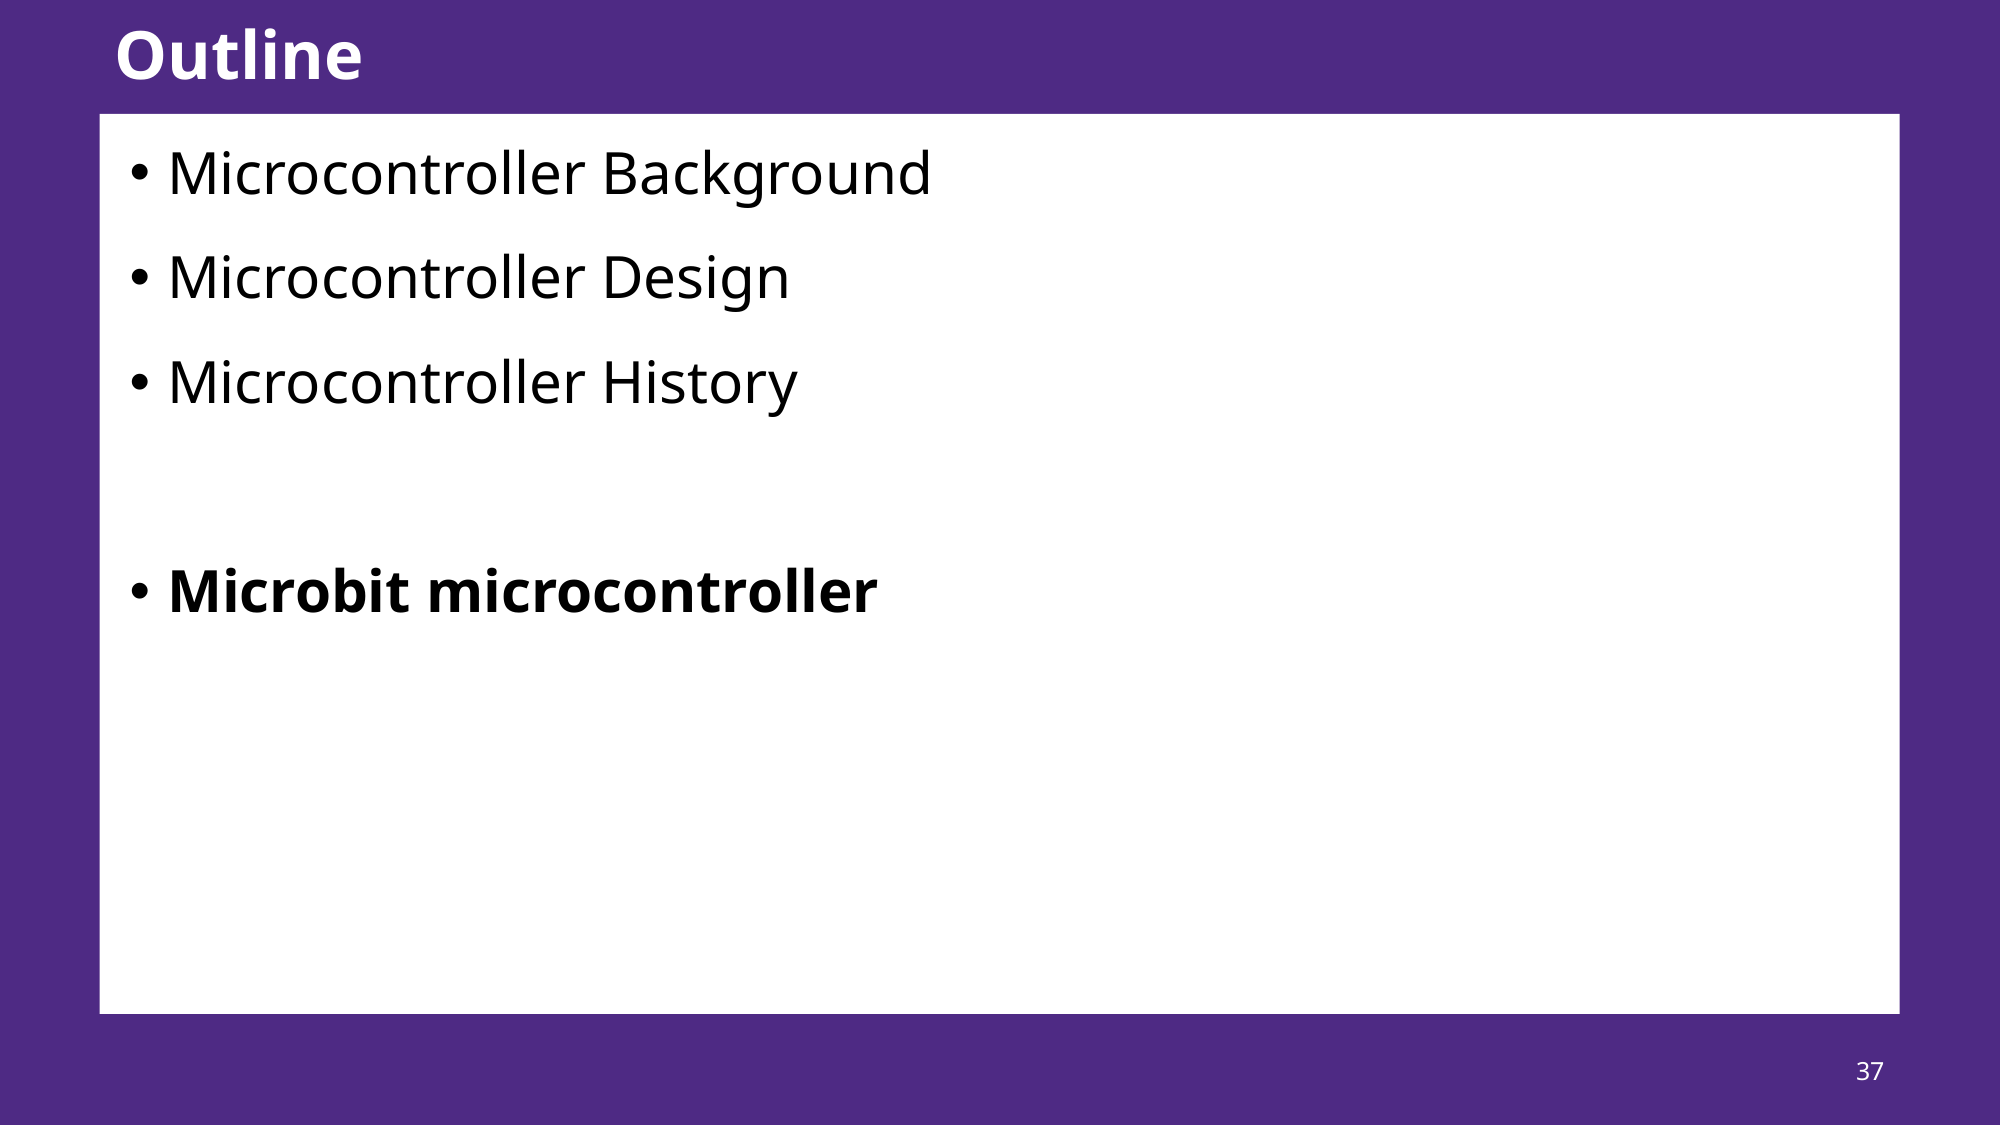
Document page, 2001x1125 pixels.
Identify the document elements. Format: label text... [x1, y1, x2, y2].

list Microcontroller Background Microcontroller Design Microcontroller History Microbit microcontroller [99, 114, 1900, 1014]
title Outline [99, 1, 1900, 114]
slide_number 37 [1749, 1042, 1900, 1103]
